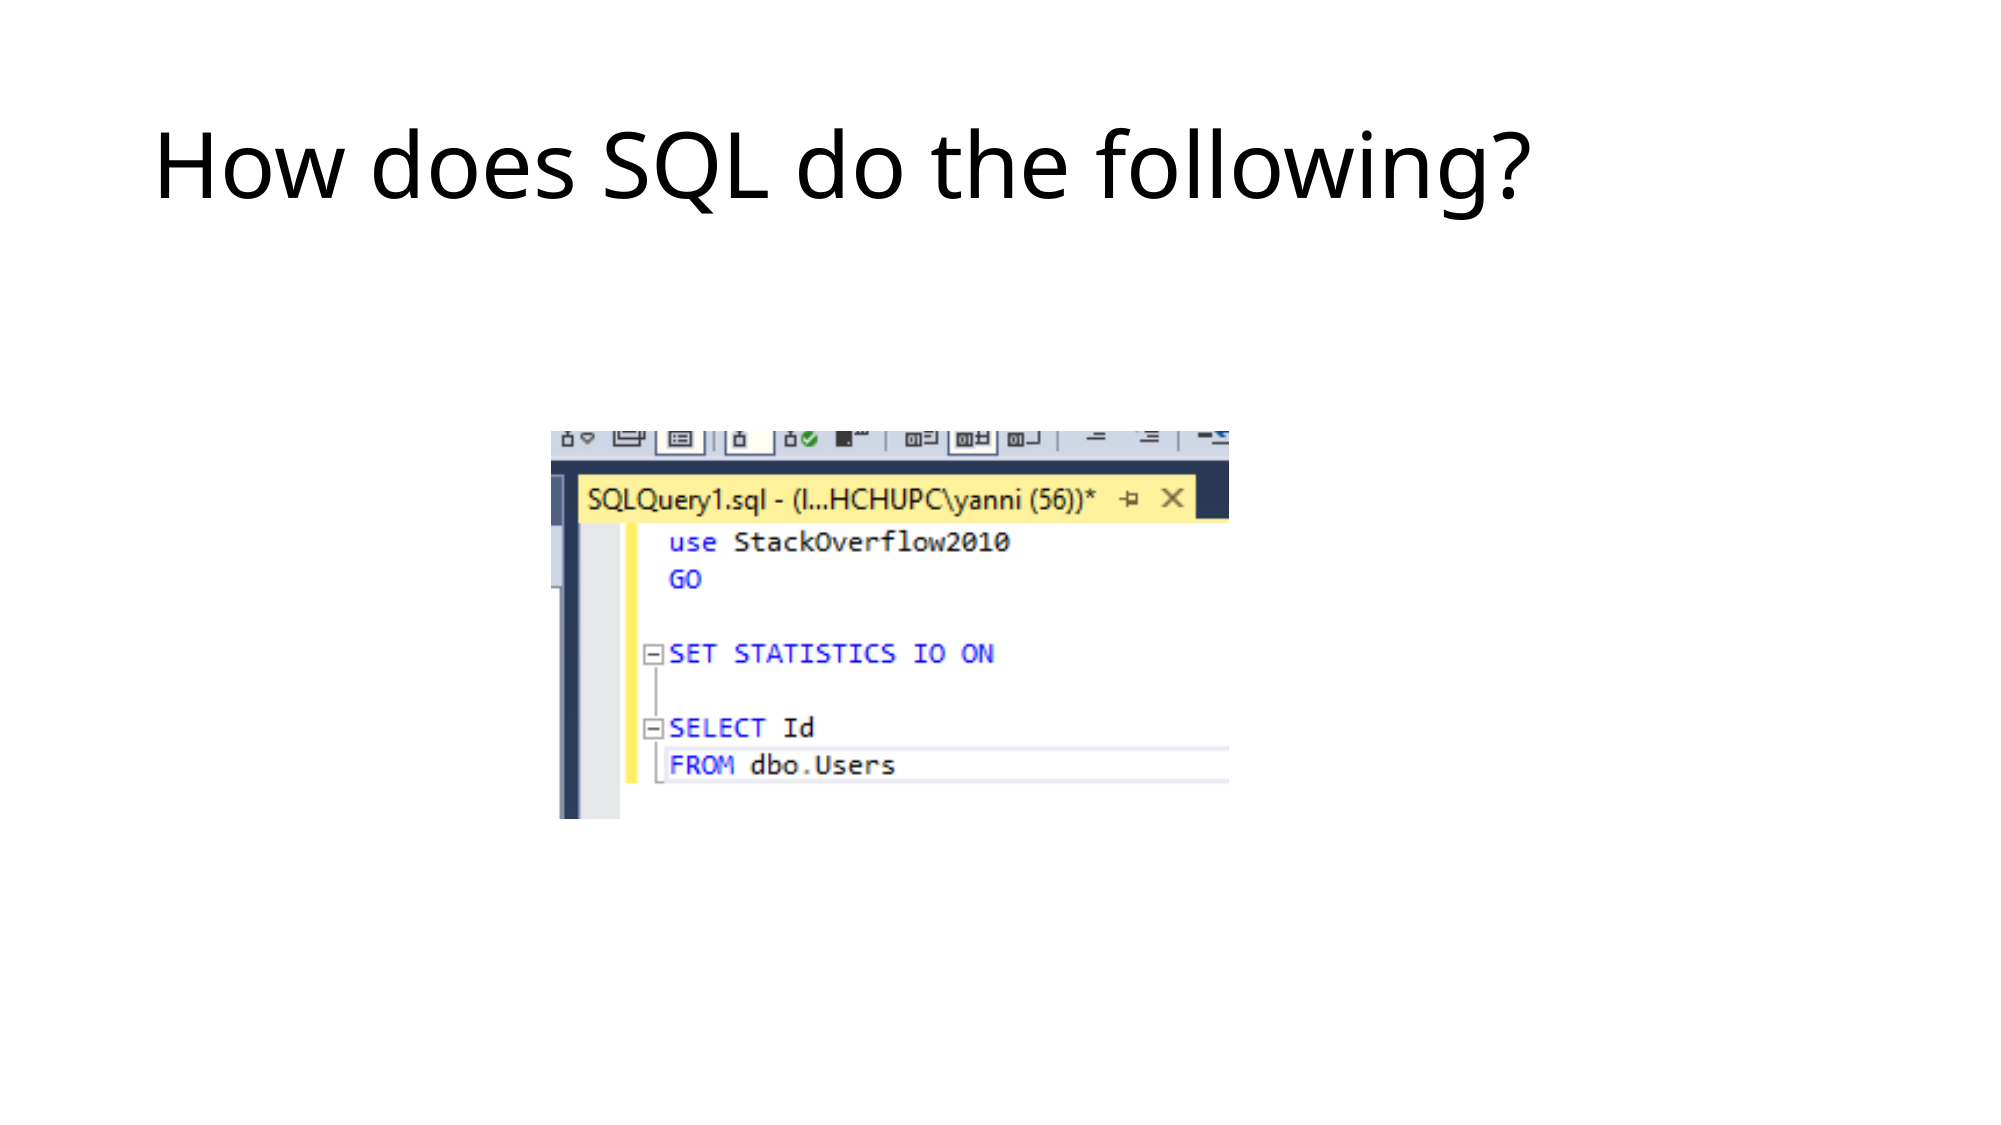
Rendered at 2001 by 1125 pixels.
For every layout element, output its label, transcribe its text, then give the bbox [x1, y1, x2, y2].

title How does SQL do the following? [137, 59, 1863, 278]
picture [551, 431, 1229, 820]
